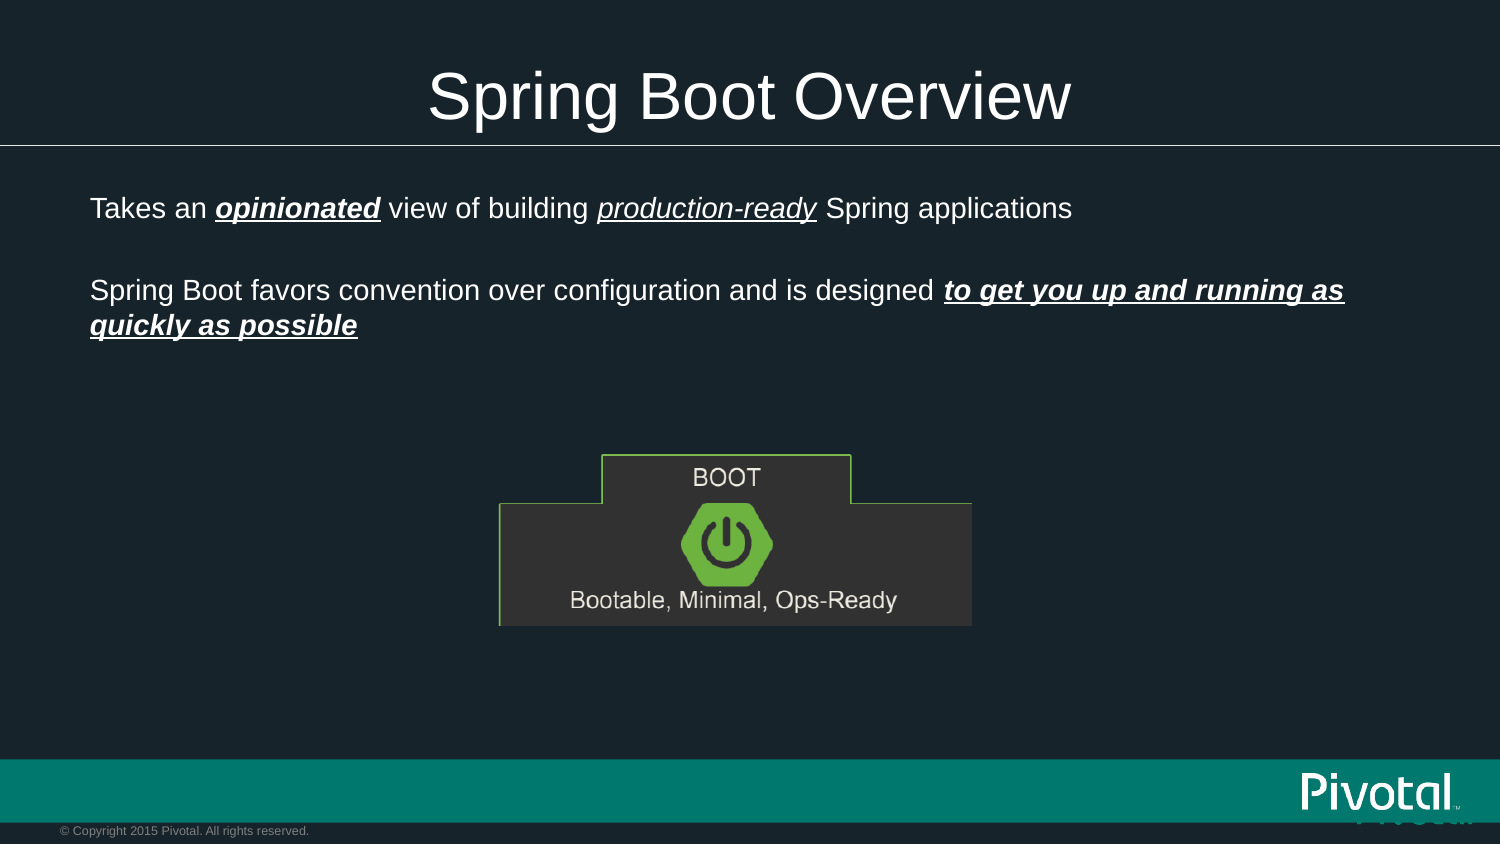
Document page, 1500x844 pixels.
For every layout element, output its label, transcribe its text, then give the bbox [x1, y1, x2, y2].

picture [496, 452, 973, 627]
list Takes an opinionated view of building production-ready Spring applications Spring Boot favors convention over configuration and is designed to get you up and running as quickly as possible [75, 181, 1462, 409]
title Spring Boot Overview [75, 52, 1425, 113]
picture [1302, 773, 1460, 810]
text_box [615, 362, 1449, 740]
